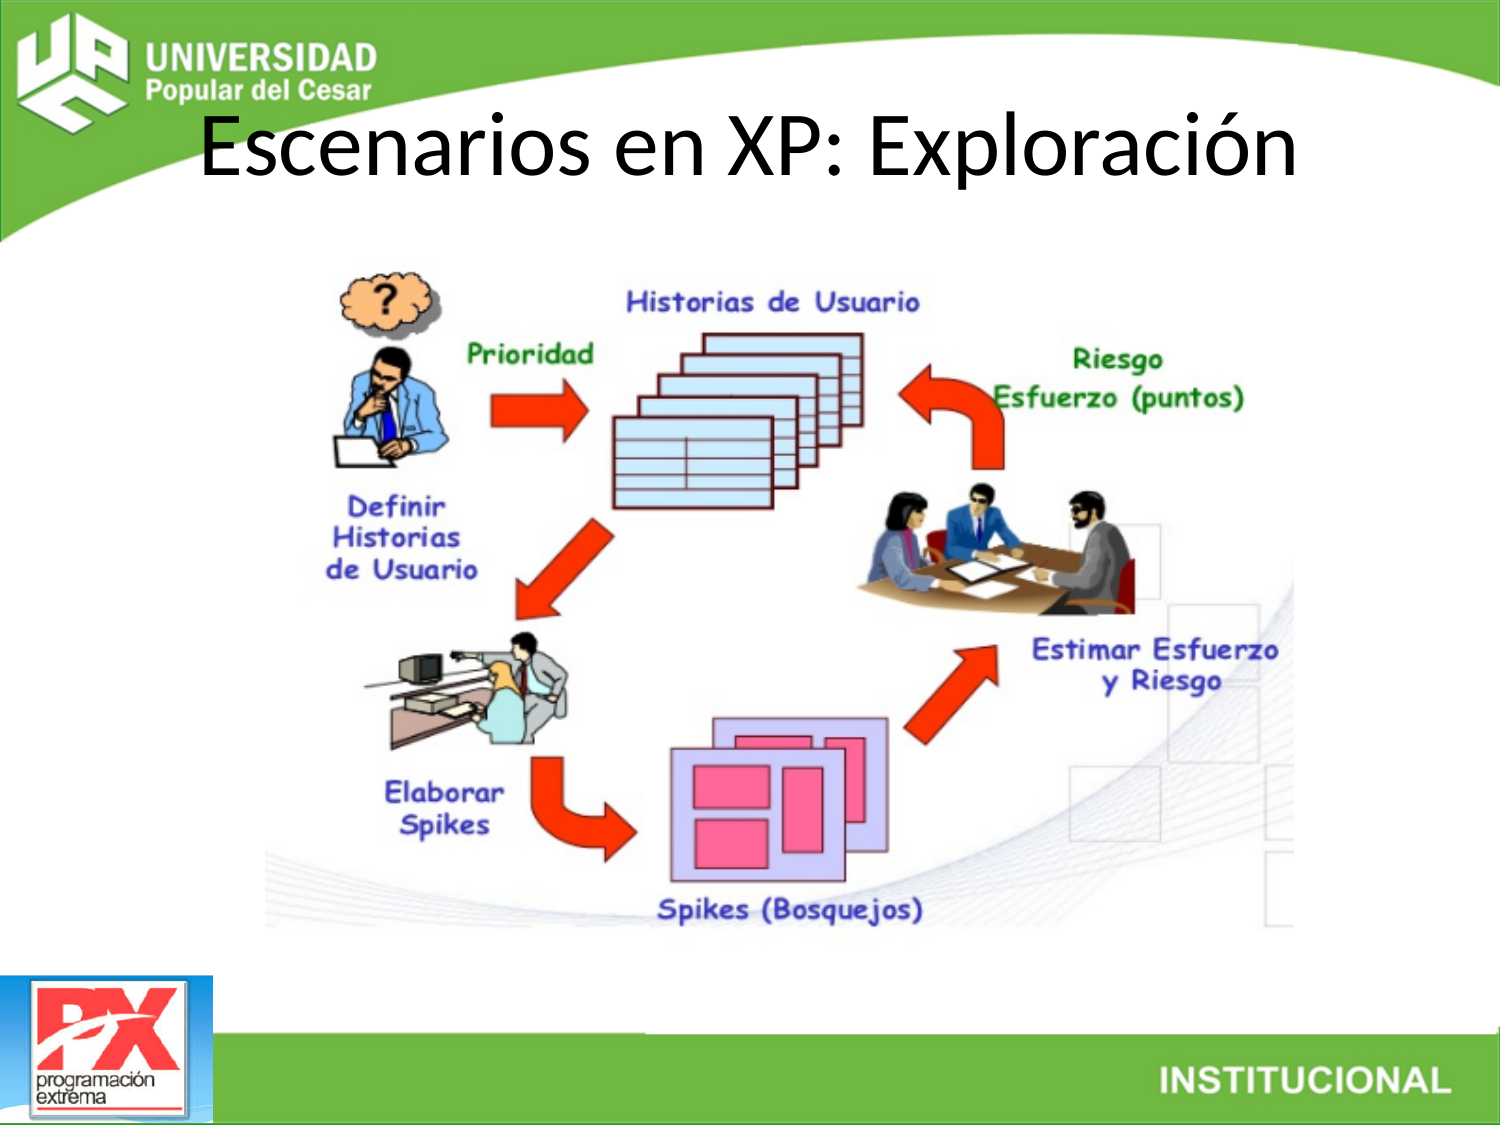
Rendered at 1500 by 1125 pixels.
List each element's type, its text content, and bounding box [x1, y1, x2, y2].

title Escenarios en XP: Exploración [75, 45, 1425, 233]
picture [0, 0, 1500, 1125]
